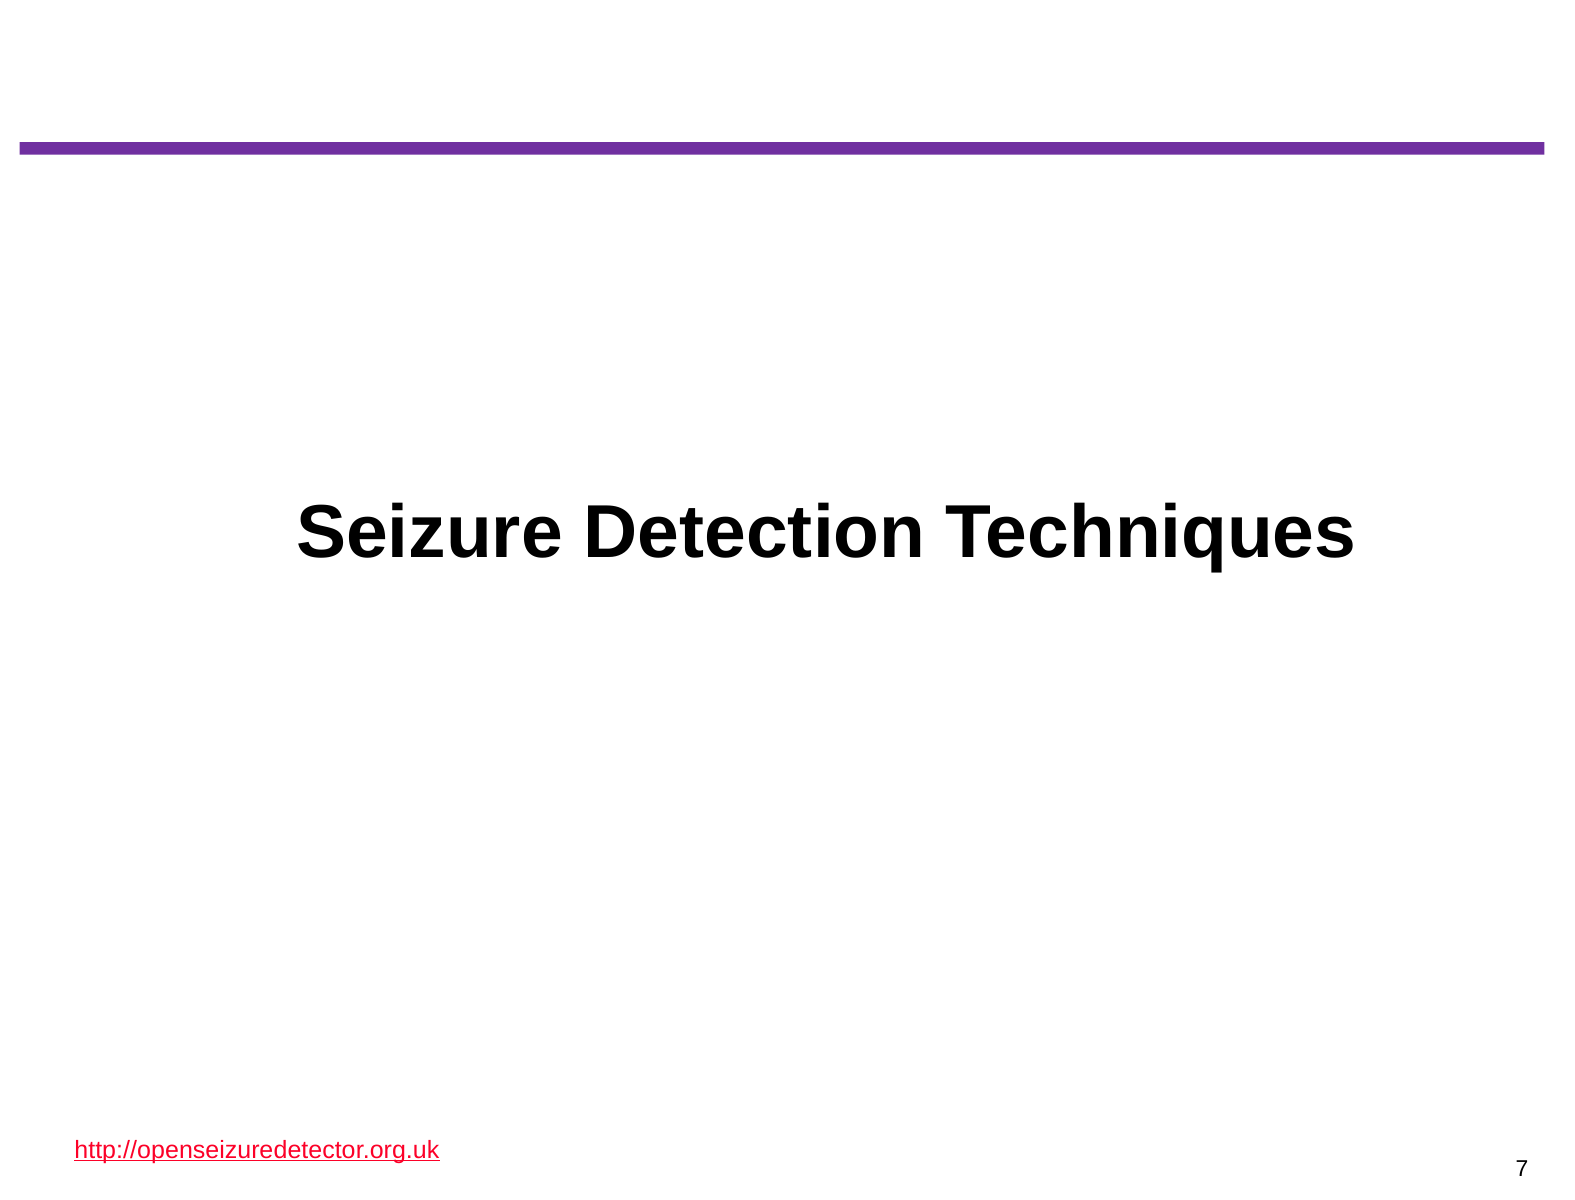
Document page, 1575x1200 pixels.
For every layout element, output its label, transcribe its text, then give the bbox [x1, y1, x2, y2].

title Seizure Detection Techniques [124, 397, 1530, 672]
slide_number <number> [1378, 1145, 1545, 1200]
